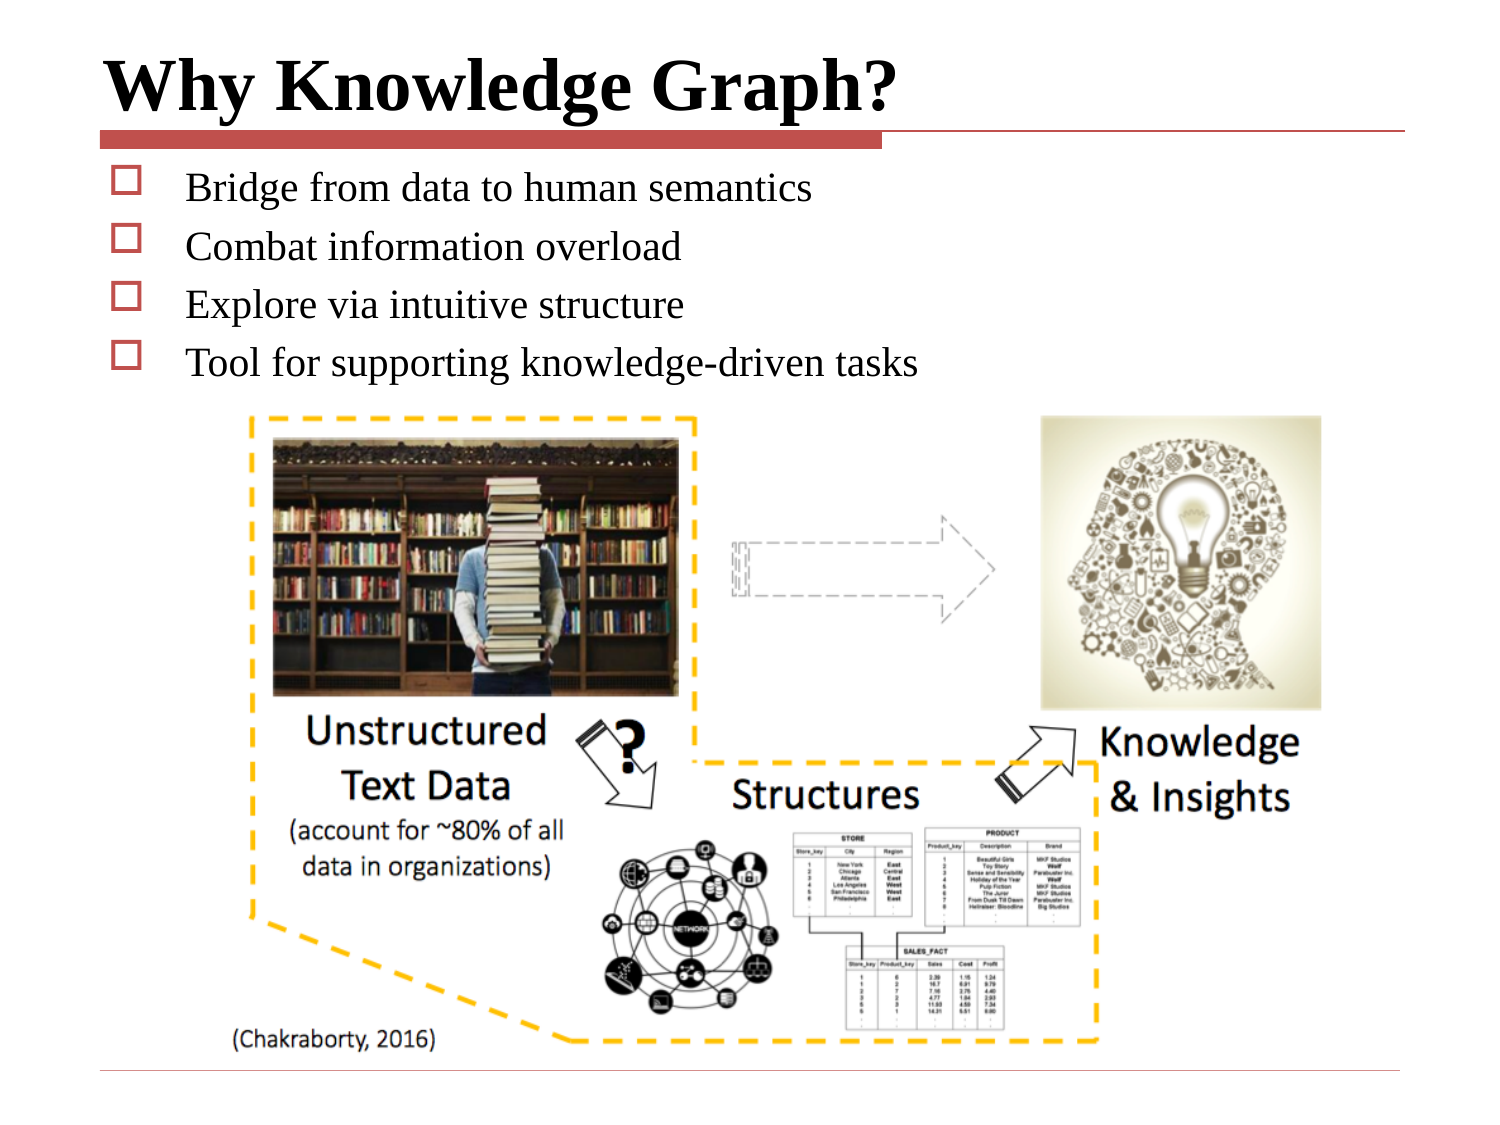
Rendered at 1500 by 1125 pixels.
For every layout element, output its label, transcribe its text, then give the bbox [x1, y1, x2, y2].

title Why Knowledge Graph? [100, 0, 1412, 126]
list Bridge from data to human semantics Combat information overload Explore via intuitive structure Tool for supporting knowledge-driven tasks [92, 152, 1406, 1059]
text_box [102, 219, 1400, 716]
picture [229, 408, 1329, 1057]
